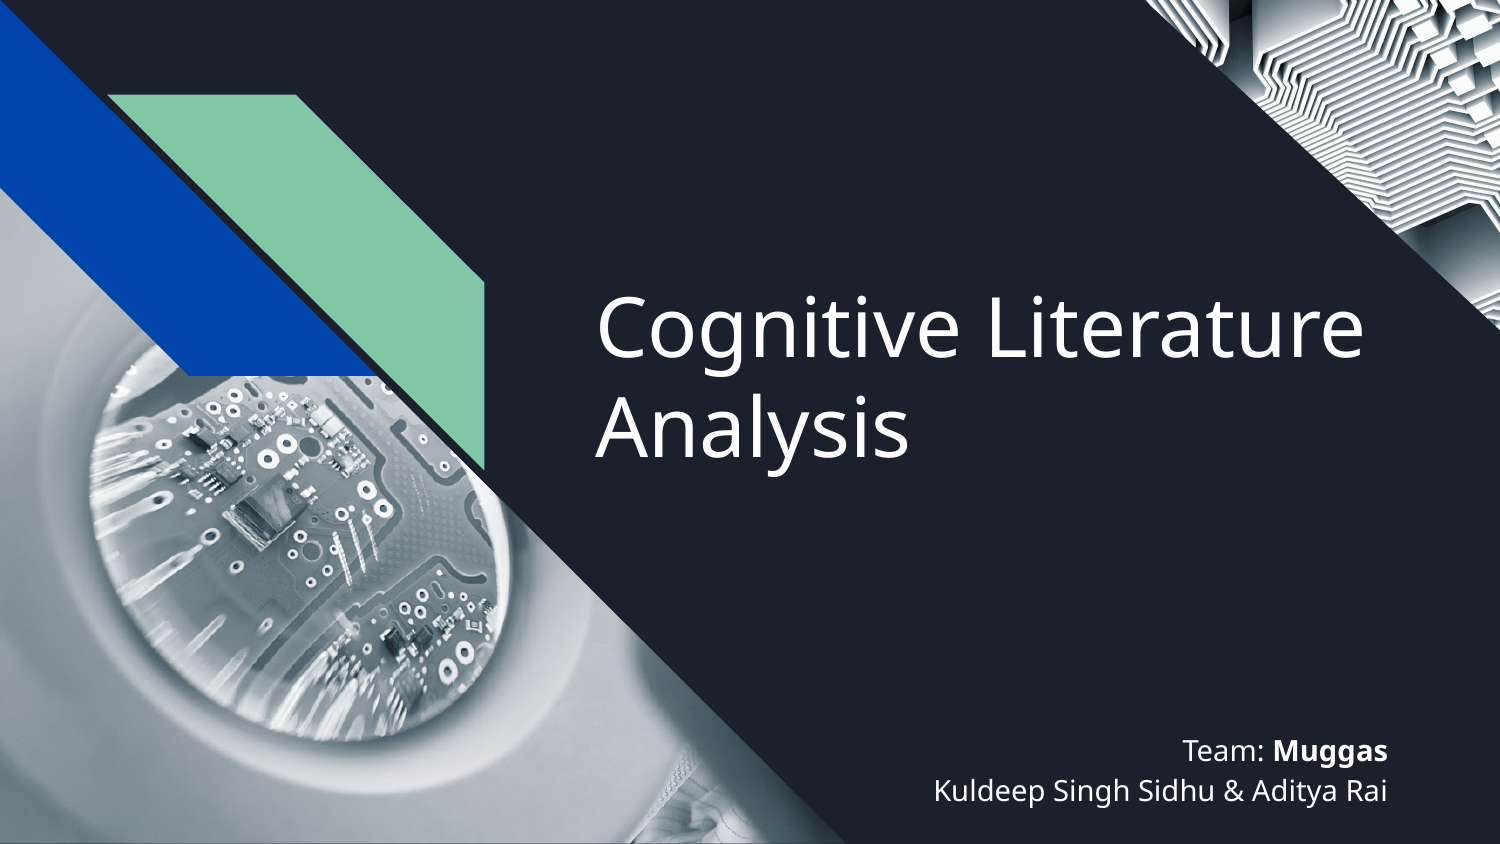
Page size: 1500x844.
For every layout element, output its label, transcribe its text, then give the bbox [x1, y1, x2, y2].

picture [1144, 0, 1500, 331]
picture [0, 189, 847, 844]
title Cognitive Literature Analysis [580, 258, 1404, 518]
subtitle Team: Muggas Kuldeep Singh Sidhu & Aditya Rai [552, 712, 1404, 793]
